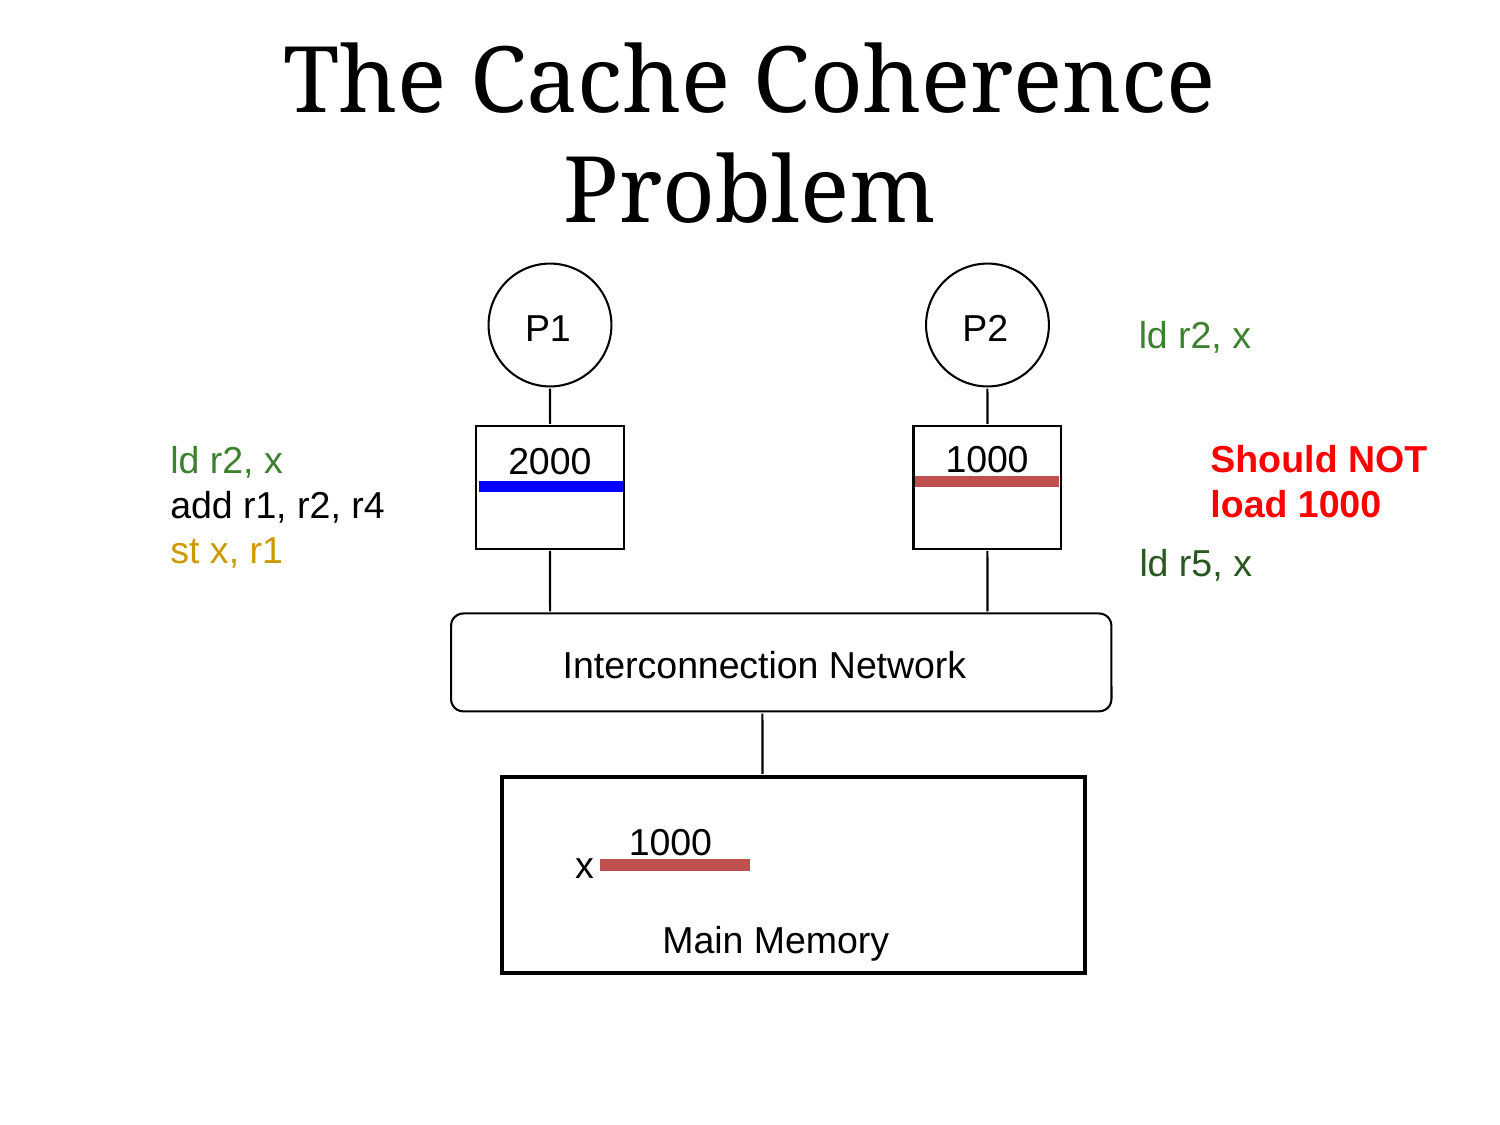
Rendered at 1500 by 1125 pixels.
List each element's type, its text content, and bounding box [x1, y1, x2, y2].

text_box 1000 [930, 427, 1044, 487]
text_box [926, 263, 1049, 387]
text_box [727, 859, 749, 870]
text_box [476, 426, 624, 549]
text_box Interconnection Network [547, 633, 982, 694]
title The Cache Coherence Problem [75, 37, 1425, 225]
text_box Should NOT load 1000 [1195, 427, 1462, 532]
text_box [488, 263, 612, 387]
text_box [1044, 477, 1059, 487]
text_box ld r5, x [1124, 531, 1268, 592]
text_box ld r2, x add r1, r2, r4 st x, r1 [155, 428, 400, 579]
text_box P2 [947, 296, 1024, 356]
text_box [451, 613, 1112, 712]
text_box x [560, 834, 609, 894]
text_box Main Memory [647, 908, 905, 969]
text_box ld r2, x [1123, 303, 1267, 364]
text_box [479, 481, 622, 491]
text_box [502, 777, 1086, 973]
text_box 1000 [614, 810, 727, 871]
text_box [609, 859, 614, 870]
text_box [913, 426, 1062, 549]
text_box 2000 [493, 430, 607, 490]
text_box P1 [510, 296, 586, 357]
text_box [916, 477, 930, 487]
